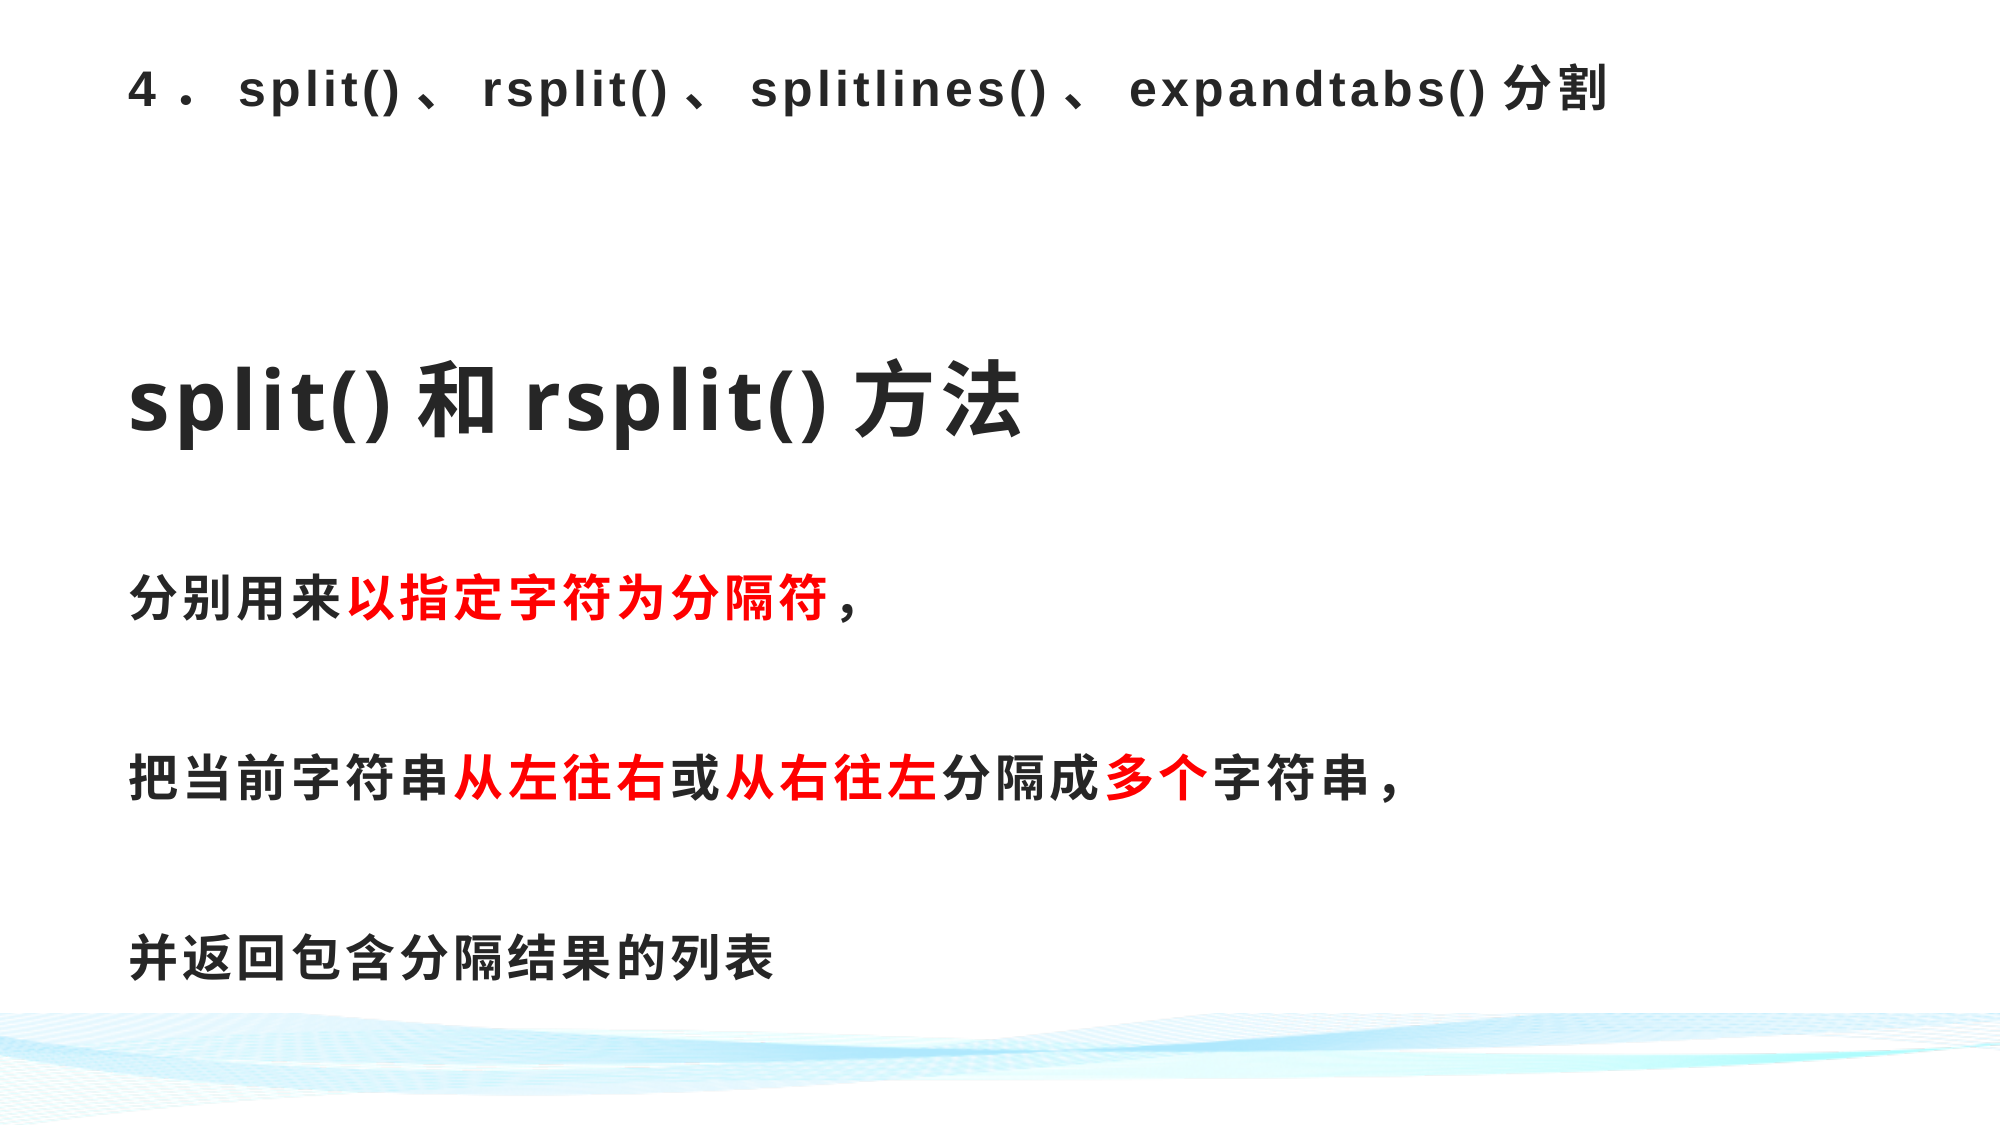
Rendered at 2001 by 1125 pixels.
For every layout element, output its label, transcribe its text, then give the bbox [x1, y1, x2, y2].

picture [0, 1013, 2000, 1125]
title 4．split()、rsplit()、splitlines()、expandtabs()分割 split()和rsplit()方法 分别用来以指定字符为分隔符， 把当前字符串从左往右或从右往左分隔成多个字符串， 并返回包含分隔结果的列表 [114, 19, 1989, 1101]
